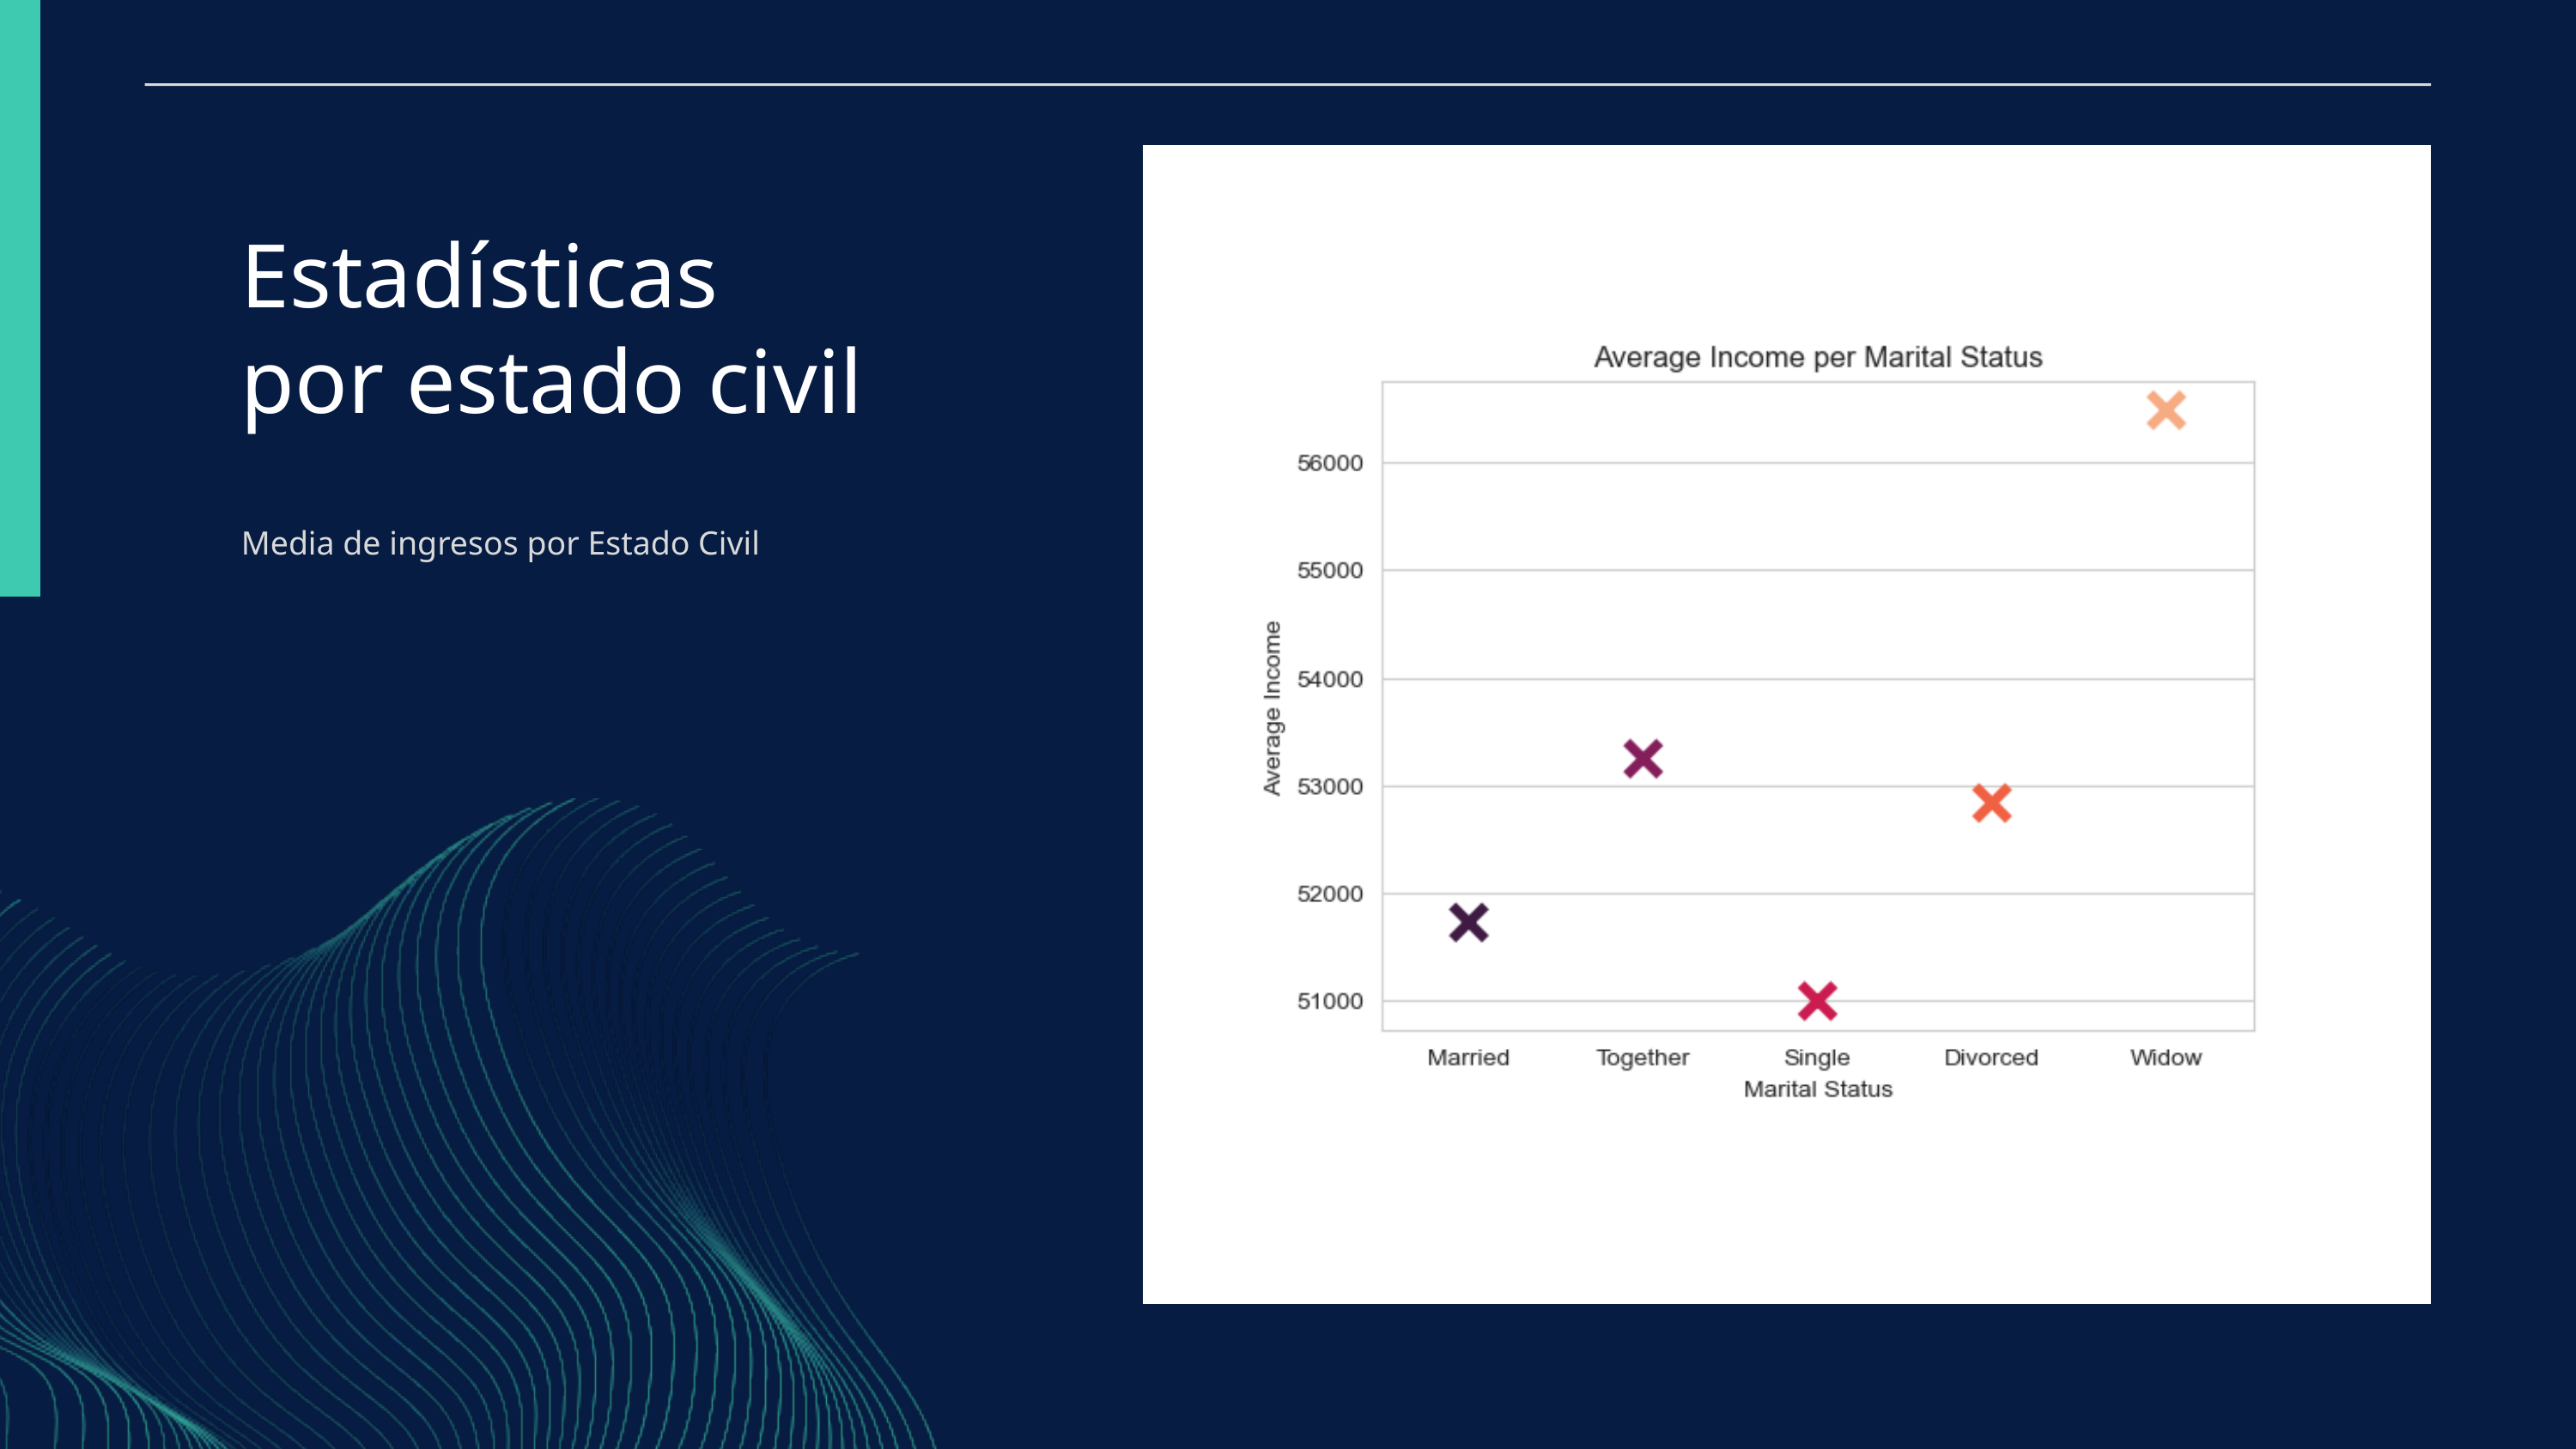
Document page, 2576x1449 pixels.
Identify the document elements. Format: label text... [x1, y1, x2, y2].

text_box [1142, 144, 2432, 1304]
text_box Media de ingresos por Estado Civil [240, 509, 896, 561]
text_box [0, 798, 943, 1449]
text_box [0, 277, 319, 319]
text_box Estadísticas por estado civil [240, 220, 943, 431]
